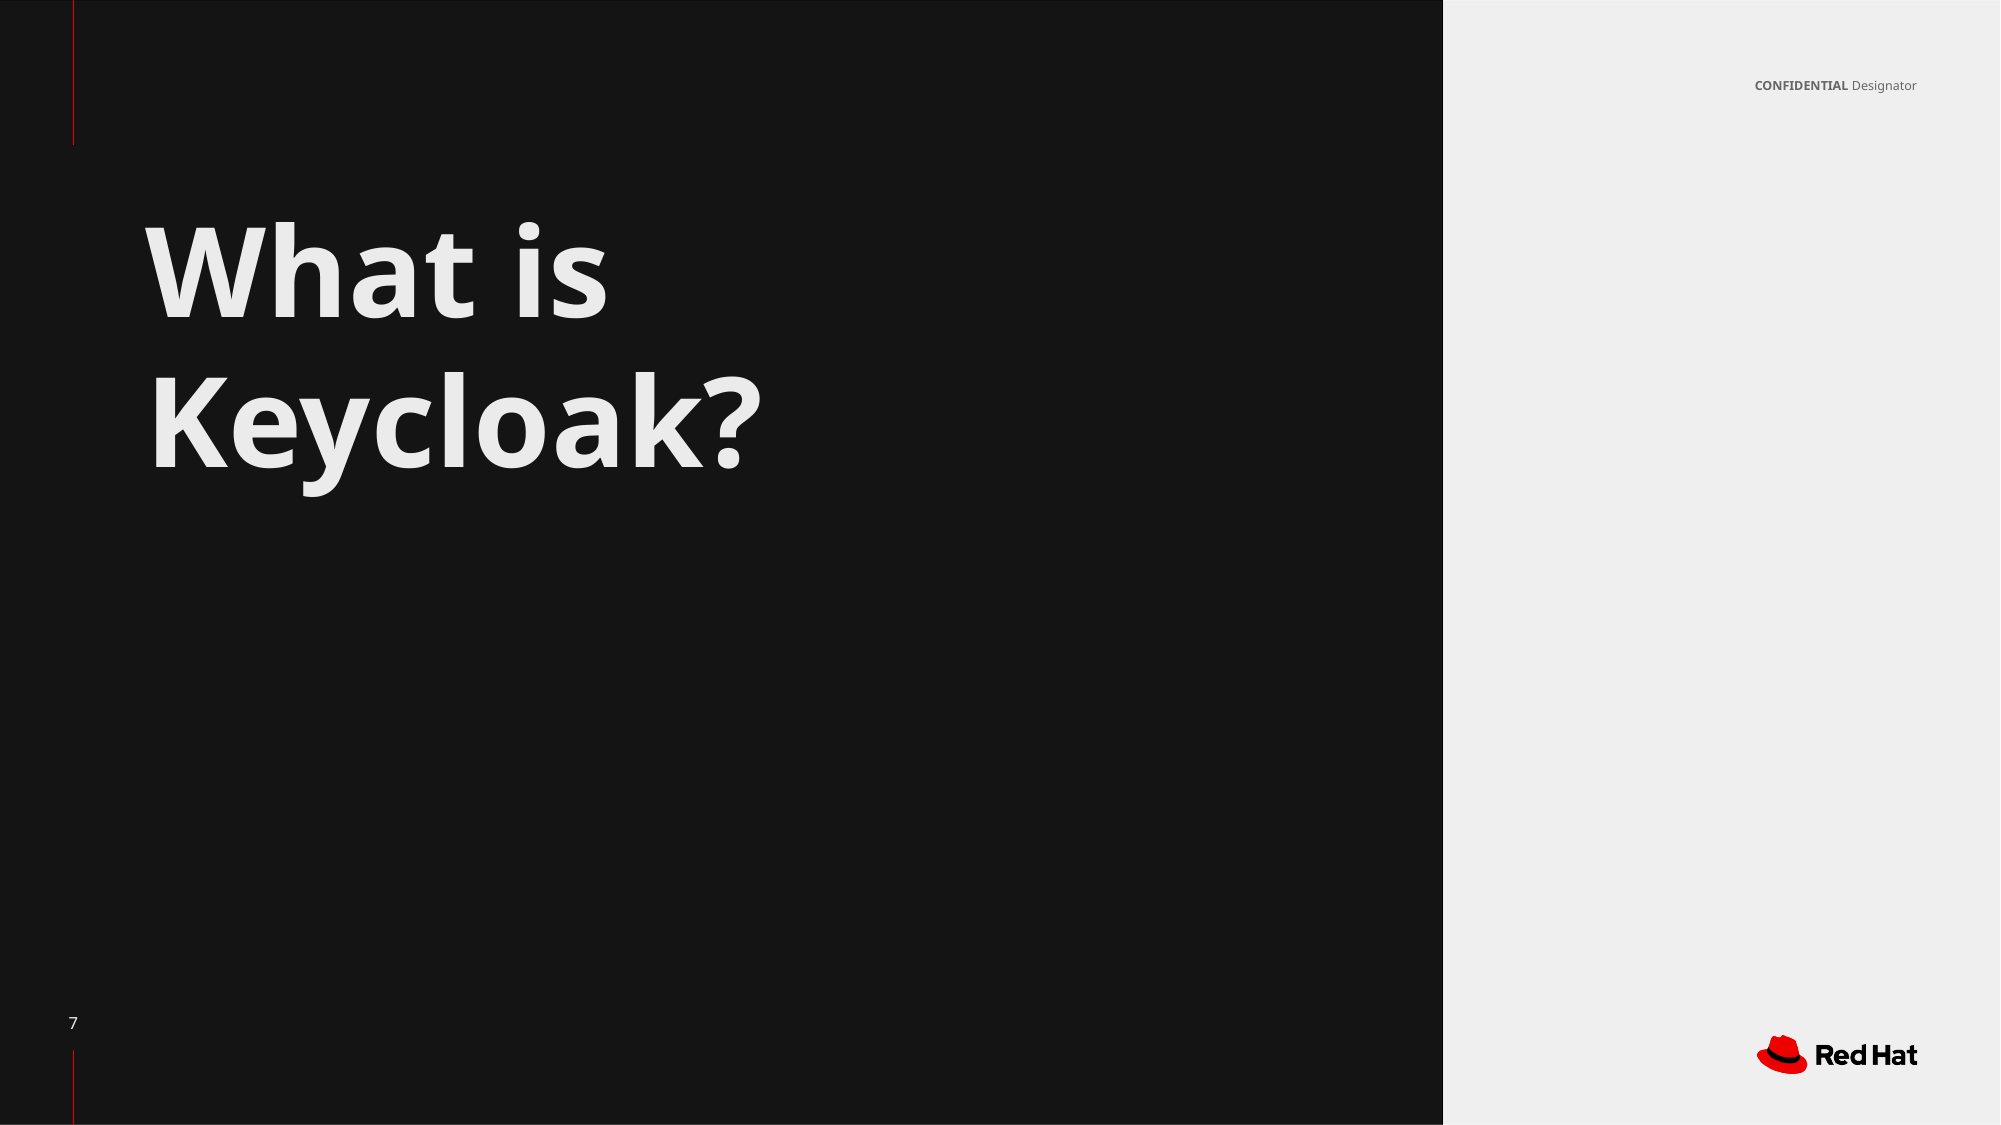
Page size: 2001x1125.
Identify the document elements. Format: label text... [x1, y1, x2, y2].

title What is Keycloak? [73, 177, 1193, 524]
slide_number ‹#› [13, 1012, 134, 1036]
picture [0, 0, 2001, 1125]
